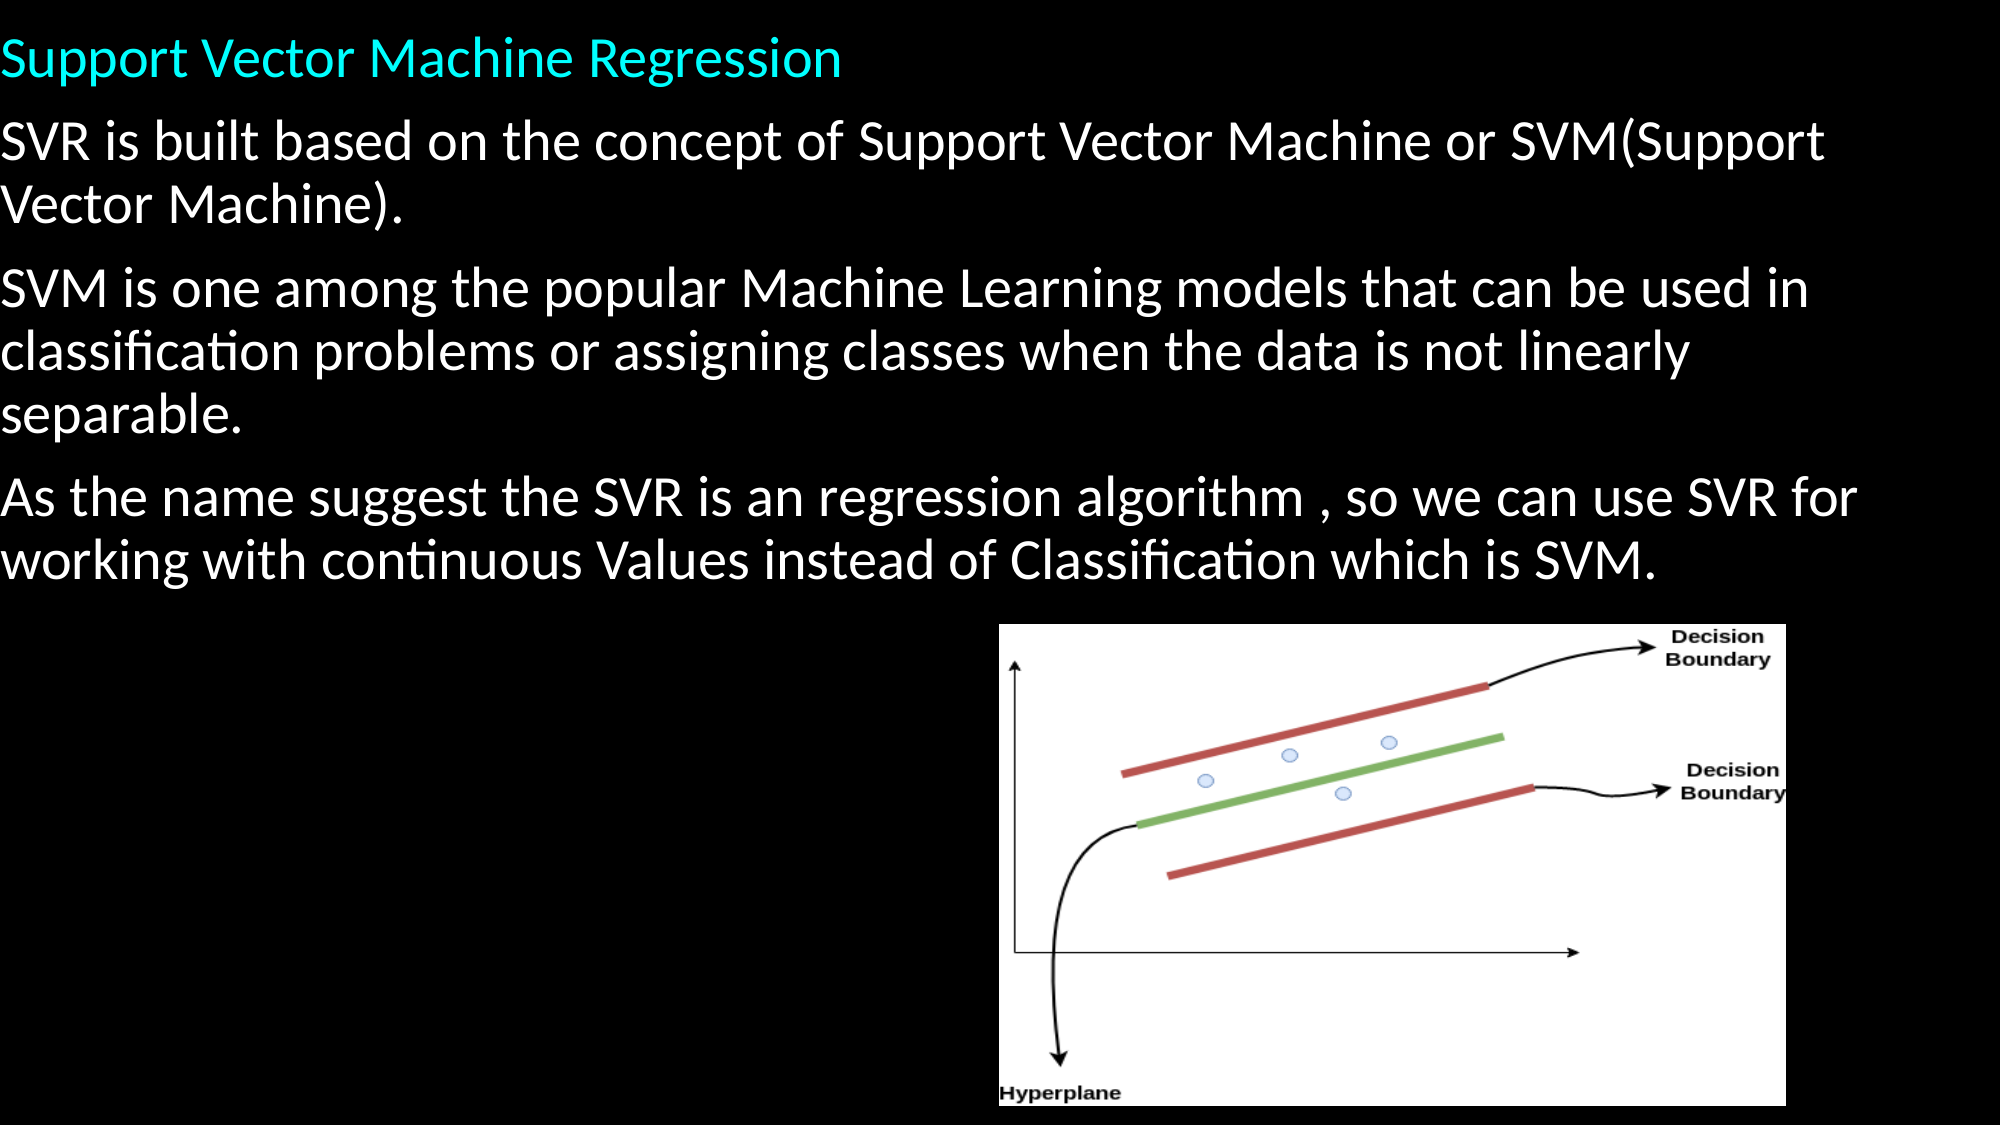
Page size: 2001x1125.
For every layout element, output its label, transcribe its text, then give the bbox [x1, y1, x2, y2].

picture [999, 624, 1786, 1106]
text_box Support Vector Machine Regression SVR is built based on the concept of Support Vector Machine or SVM(Support Vector Machine). SVM is one among the popular Machine Learning models that can be used in classification problems or assigning classes when the data is not linearly separable. As the name suggest the SVR is an regression algorithm , so we can use SVR for working with continuous Values instead of Classification which is SVM. [0, 19, 1945, 900]
